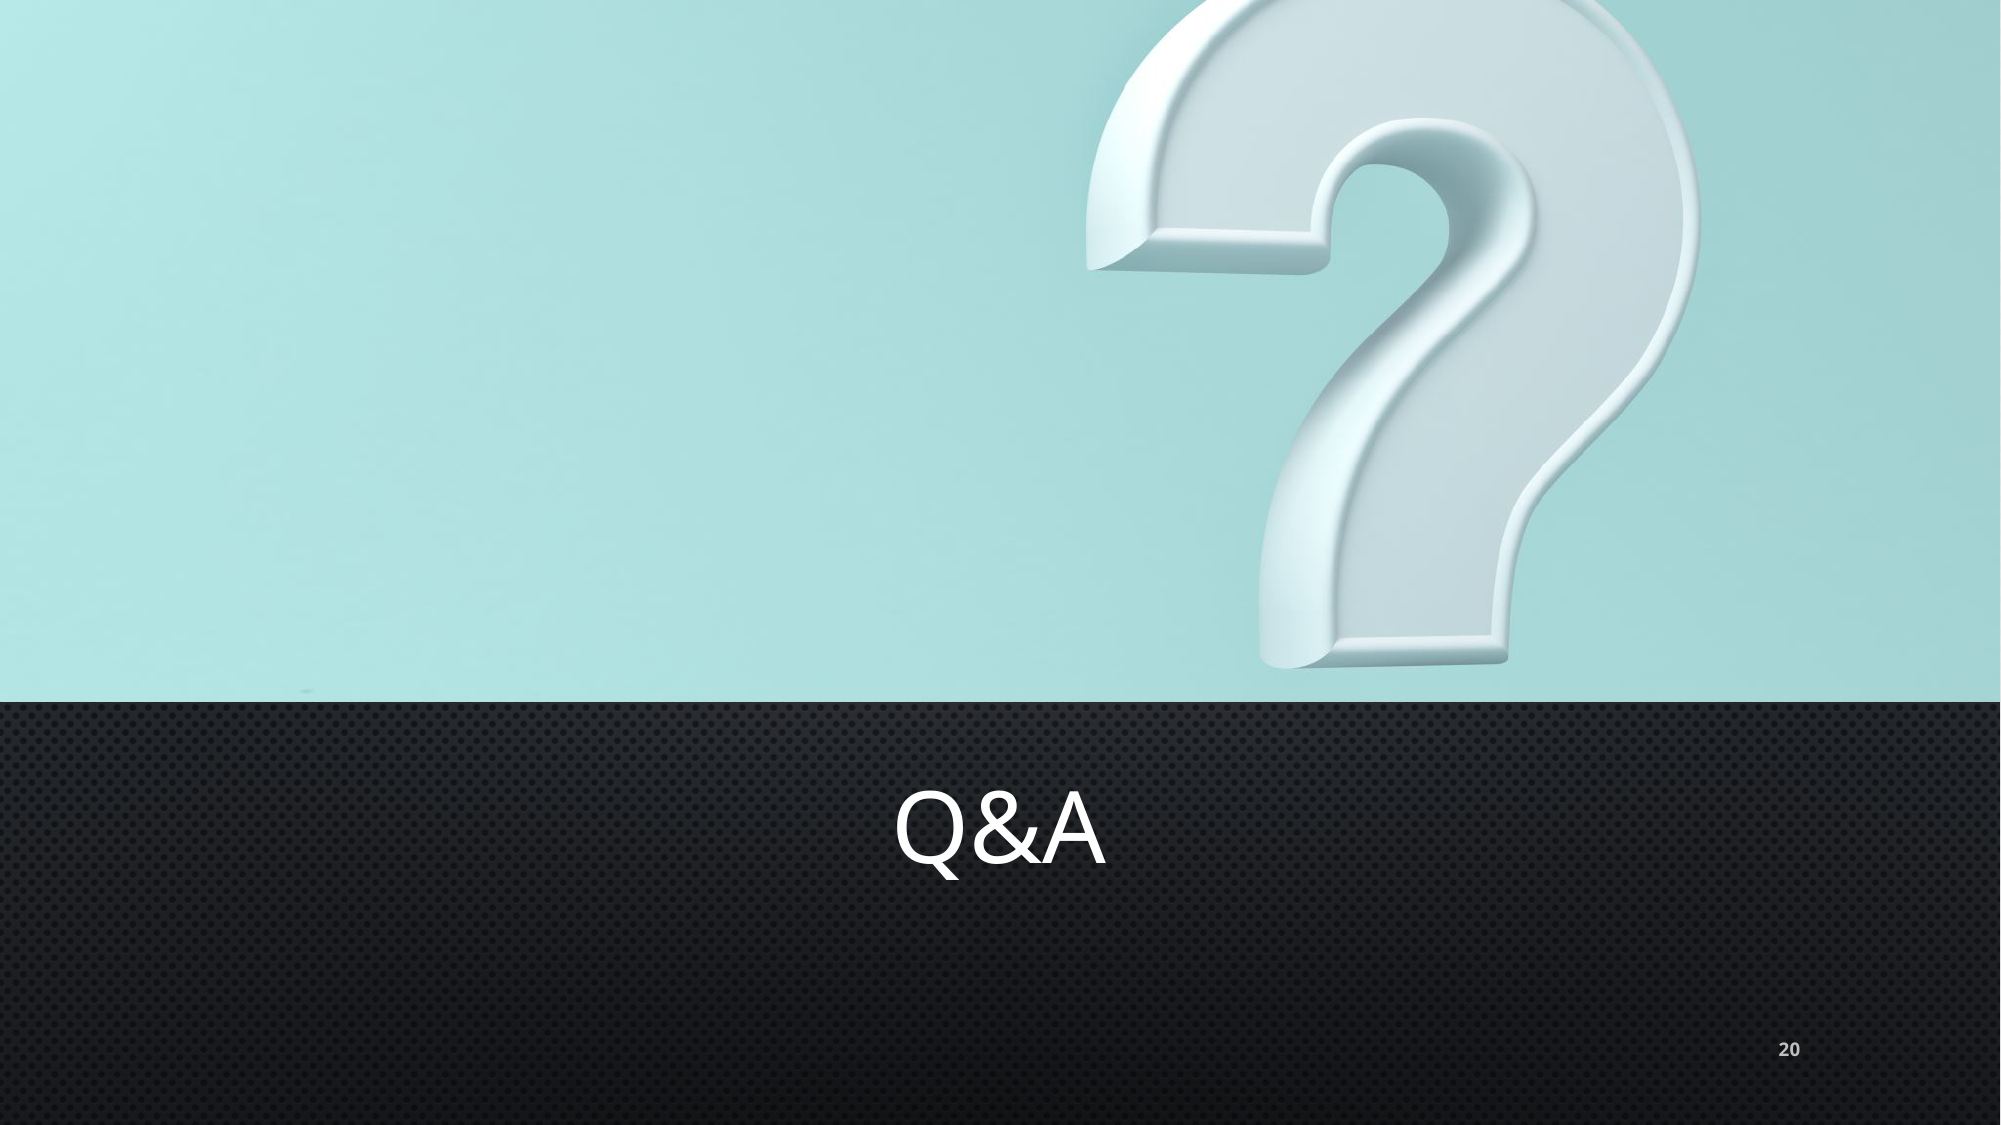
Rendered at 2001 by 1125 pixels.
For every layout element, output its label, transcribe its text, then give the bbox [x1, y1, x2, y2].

slide_number 20 [1724, 1020, 1816, 1080]
picture [0, 0, 2000, 702]
title Q&A [287, 715, 1711, 891]
